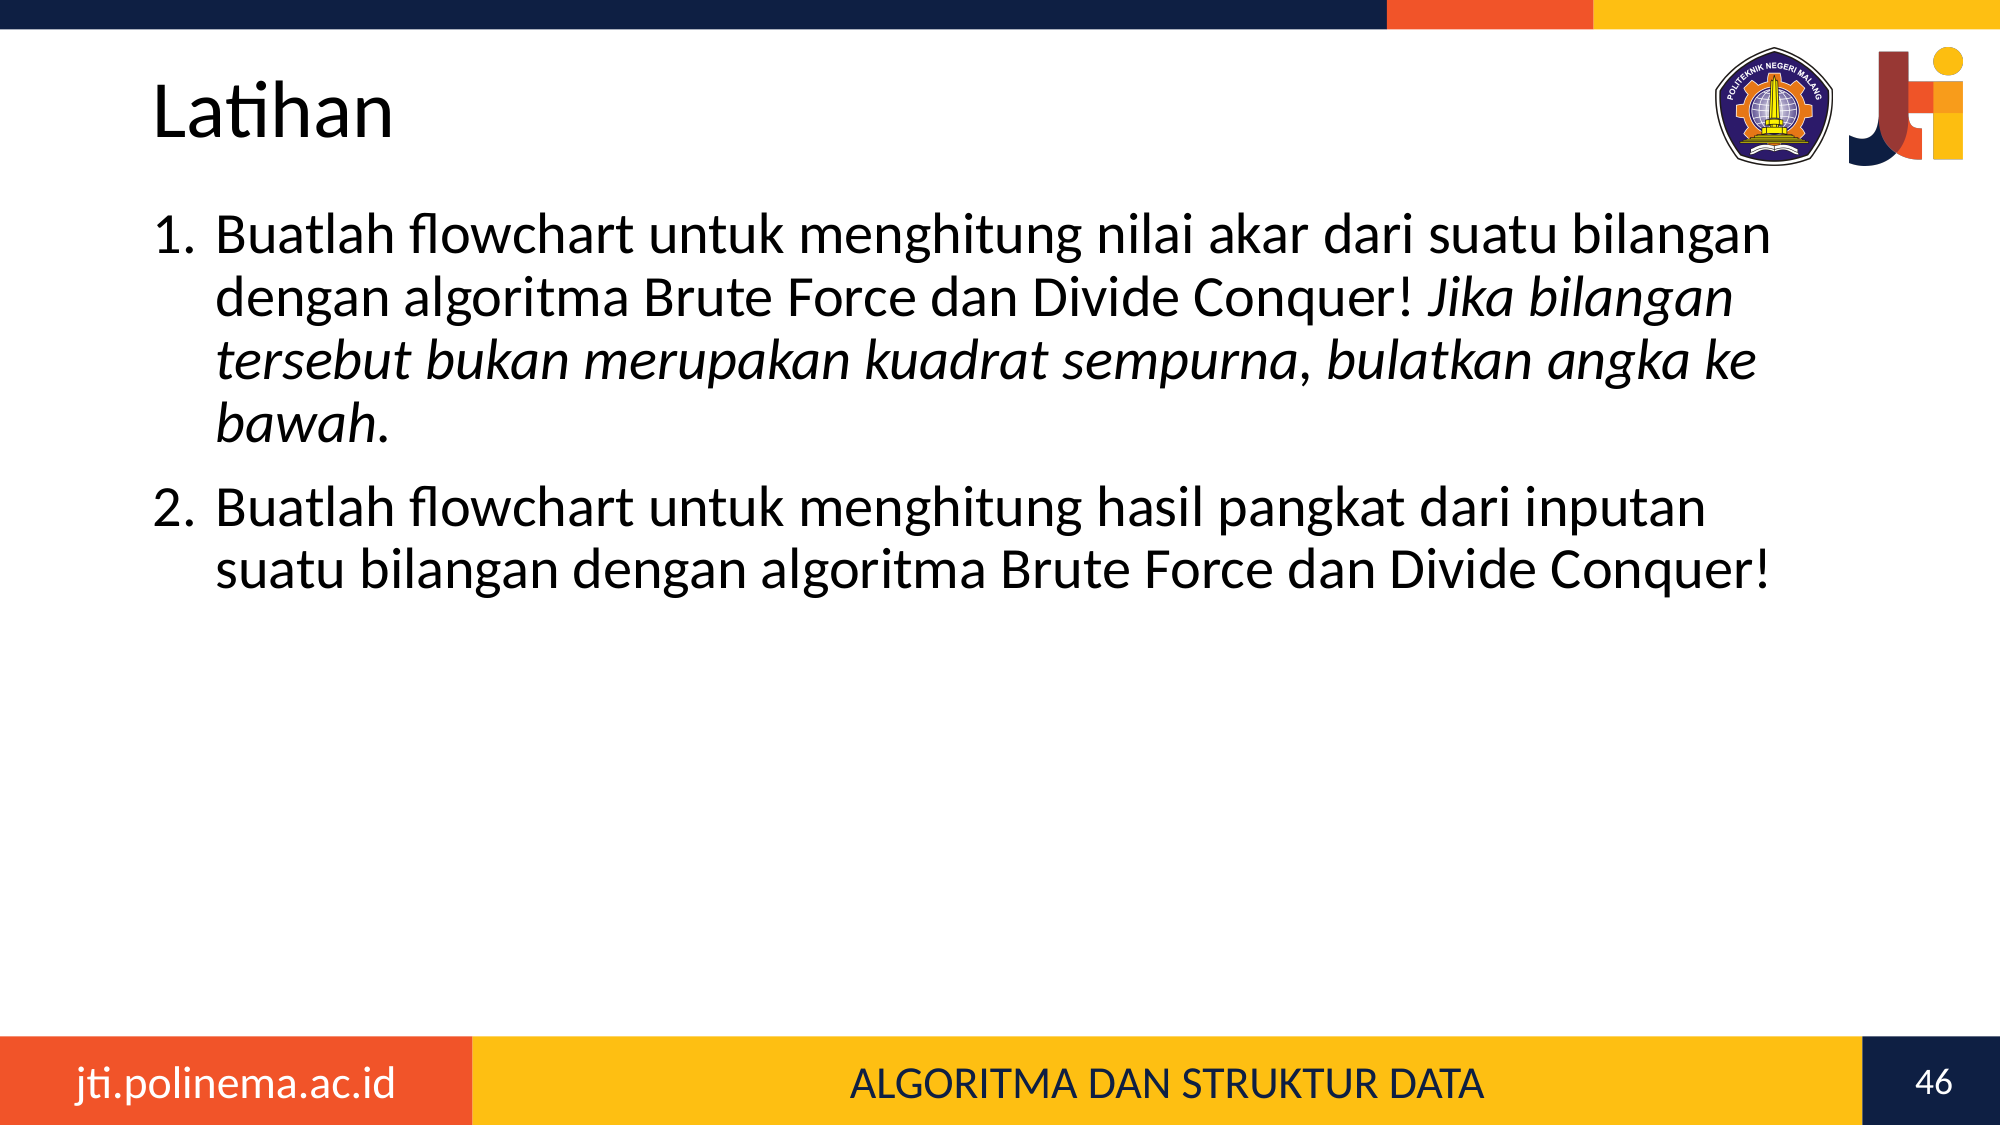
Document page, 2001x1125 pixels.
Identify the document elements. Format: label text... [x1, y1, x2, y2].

list Buatlah flowchart untuk menghitung nilai akar dari suatu bilangan dengan algoritma Brute Force dan Divide Conquer! Jika bilangan tersebut bukan merupakan kuadrat sempurna, bulatkan angka ke bawah. Buatlah flowchart untuk menghitung hasil pangkat dari inputan suatu bilangan dengan algoritma Brute Force dan Divide Conquer! [137, 196, 1863, 624]
picture [1715, 47, 1833, 166]
slide_number 46 [1888, 1049, 1980, 1110]
picture [1849, 47, 1963, 166]
title Latihan [137, 59, 1673, 164]
